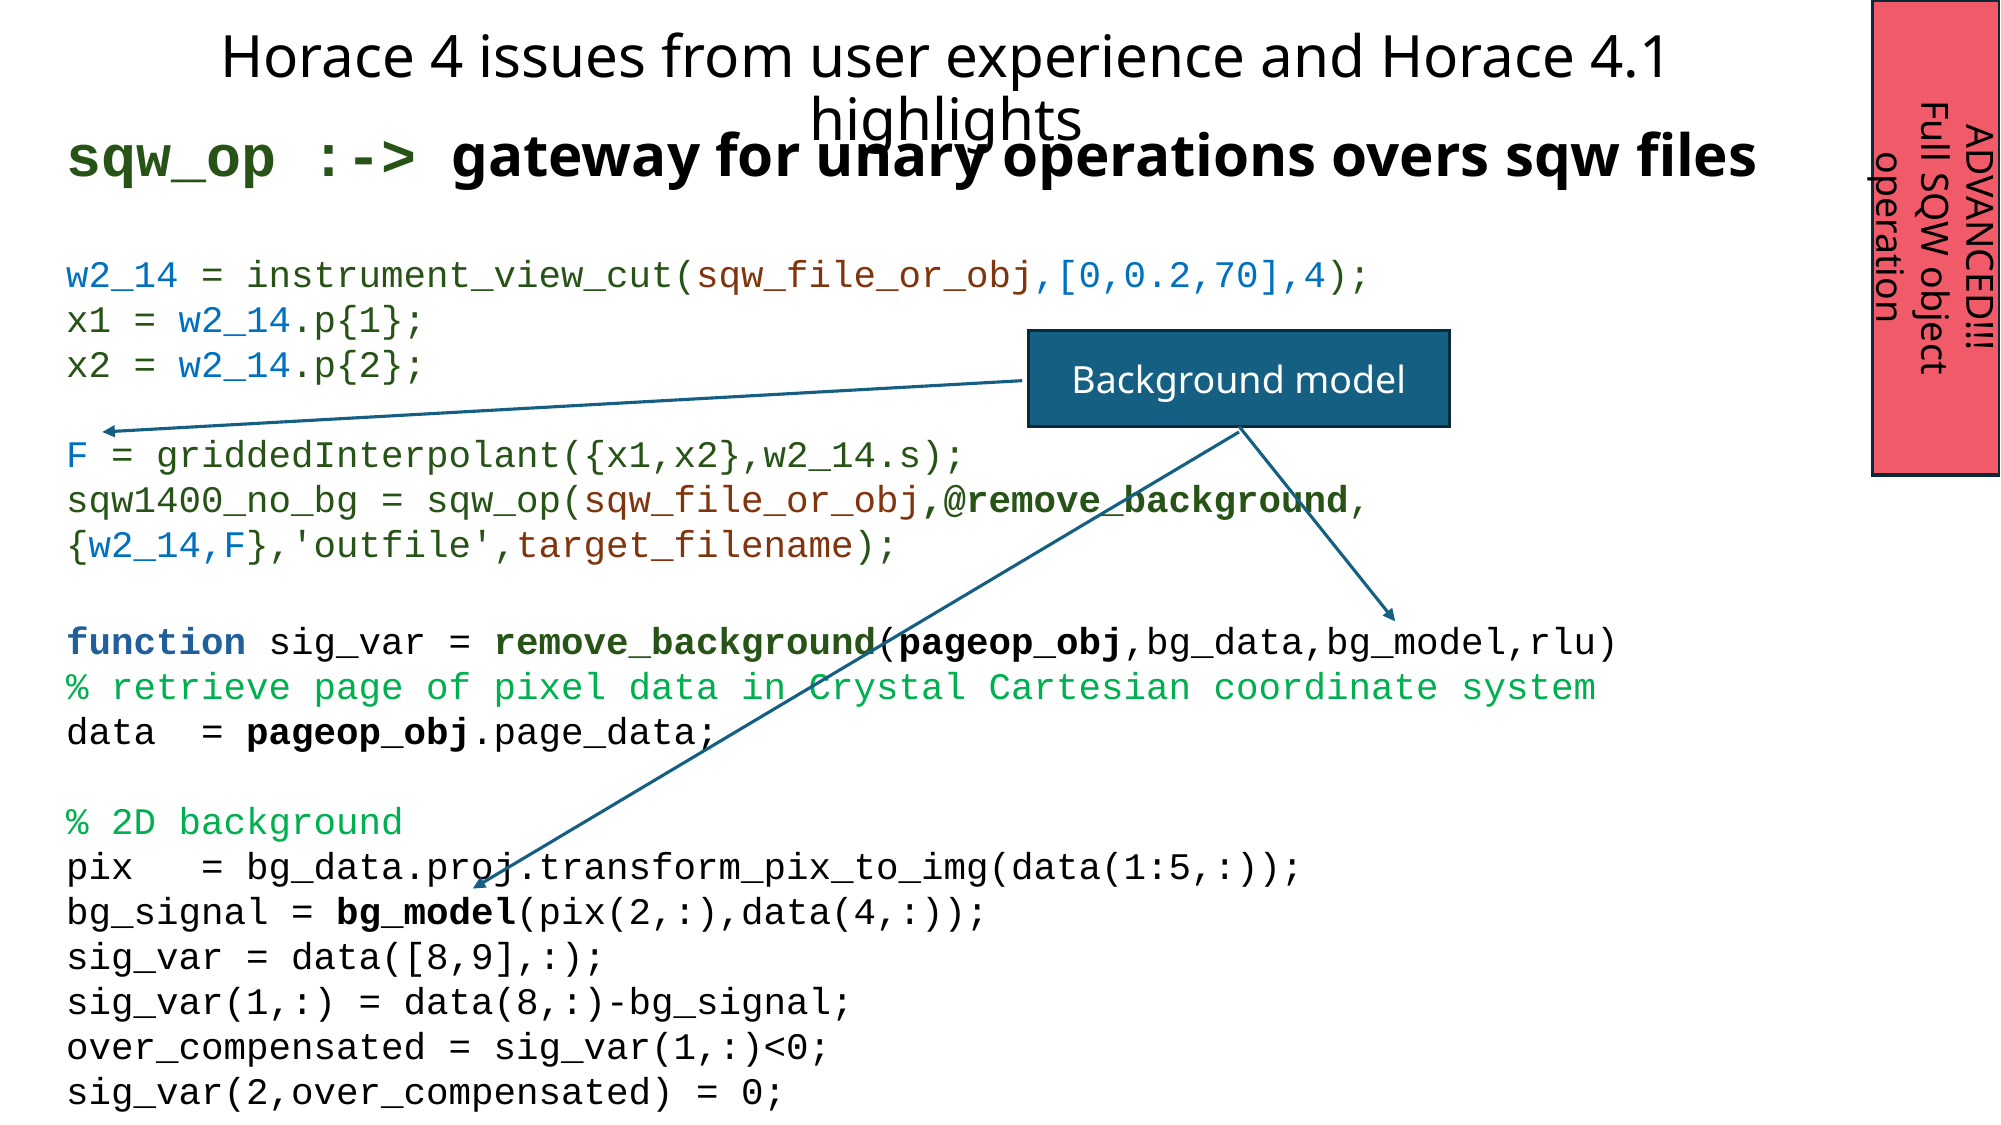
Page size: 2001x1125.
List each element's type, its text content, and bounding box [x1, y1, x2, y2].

text_box function sig_var = remove_background(pageop_obj,bg_data,bg_model,rlu) % retrieve page of pixel data in Crystal Cartesian coordinate system data = pageop_obj.page_data; % 2D background pix = bg_data.proj.transform_pix_to_img(data(1:5,:)); bg_signal = bg_model(pix(2,:),data(4,:)); sig_var = data([8,9],:); sig_var(1,:) = data(8,:)-bg_signal; over_compensated = sig_var(1,:)<0; sig_var(2,over_compensated) = 0; [51, 609, 1876, 1120]
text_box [472, 431, 1240, 889]
subtitle Horace 4 issues from user experience and Horace 4.1 highlights [102, 19, 1791, 118]
text_box Background model [1027, 329, 1451, 428]
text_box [101, 380, 1023, 433]
text_box ADVANCED!!! Full SQW object operation [1871, 0, 2000, 477]
text_box sqw_op :-> gateway for unary operations overs sqw files [51, 118, 1871, 203]
text_box w2_14 = instrument_view_cut(sqw_file_or_obj,[0,0.2,70],4); x1 = w2_14.p{1}; x2 = w2_14.p{2}; F = griddedInterpolant({x1,x2},w2_14.s); sqw1400_no_bg = sqw_op(sqw_file_or_obj,@remove_background,{w2_14,F},'outfile',target_filename); [51, 242, 1864, 609]
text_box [1238, 425, 1396, 622]
